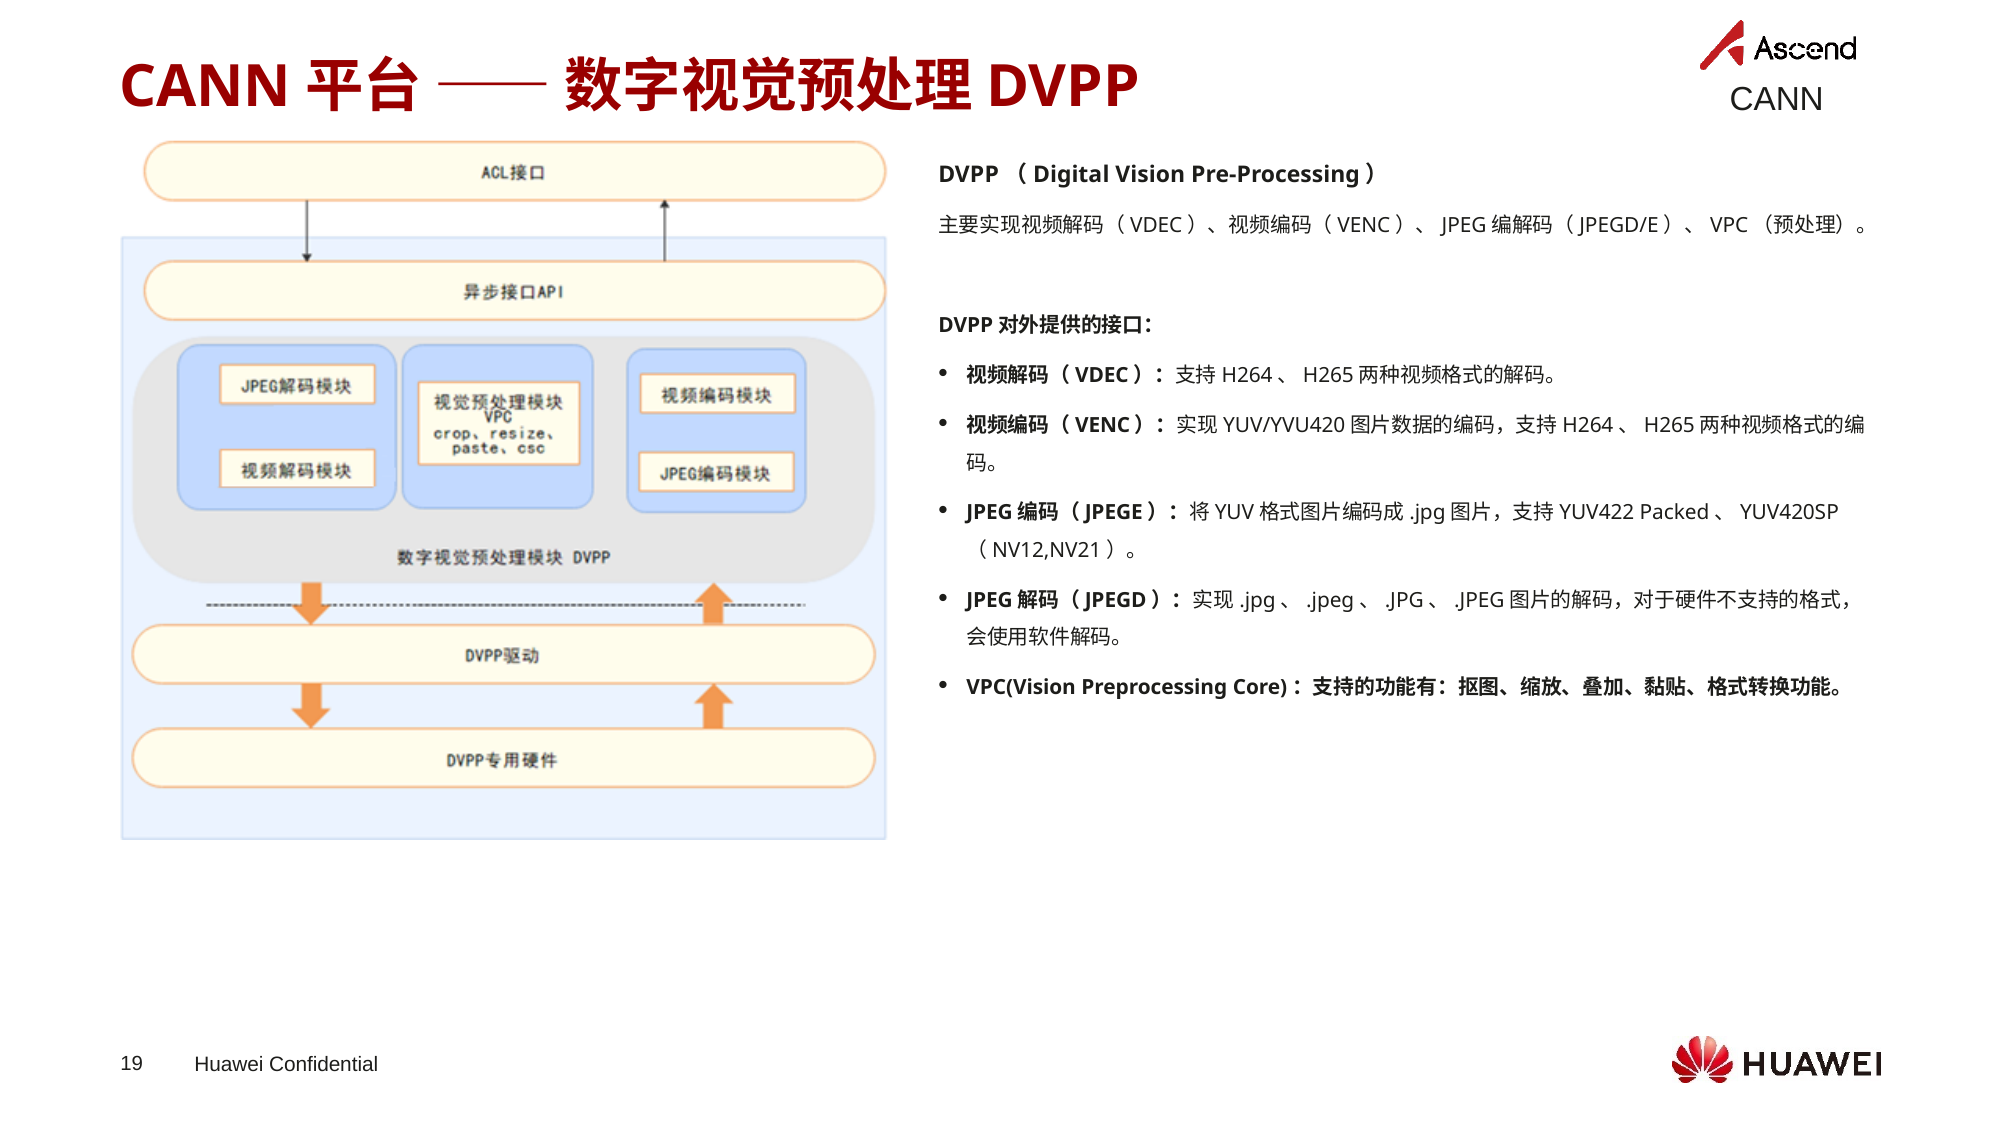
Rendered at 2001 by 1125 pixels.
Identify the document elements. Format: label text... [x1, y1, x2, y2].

picture [119, 138, 889, 840]
picture [1698, 19, 1856, 47]
text_box DVPP（Digital Vision Pre-Processing） 主要实现视频解码（VDEC）、视频编码（VENC）、JPEG编解码（JPEGD/E）、VPC（预处理）。 DVPP对外提供的接口： 视频解码（VDEC）：支持H264、H265两种视频格式的解码。 视频编码（VENC）：实现YUV/YVU420图片数据的编码，支持H264、H265两种视频格式的编码。 JPEG编码（JPEGE）：将YUV格式图片编码成.jpg图片，支持YUV422 Packed、YUV420SP（NV12,NV21）。 JPEG解码（JPEGD）：实现.jpg、.jpeg、.JPG、.JPEG图片的解码，对于硬件不支持的格式，会使用软件解码。 VPC(Vision Preprocessing Core)：支持的功能有：抠图、缩放、叠加、黏贴、格式转换功能。 [923, 138, 1888, 707]
picture [1672, 1036, 1881, 1083]
subtitle CANN平台 —— 数字视觉预处理DVPP [119, 47, 1882, 210]
